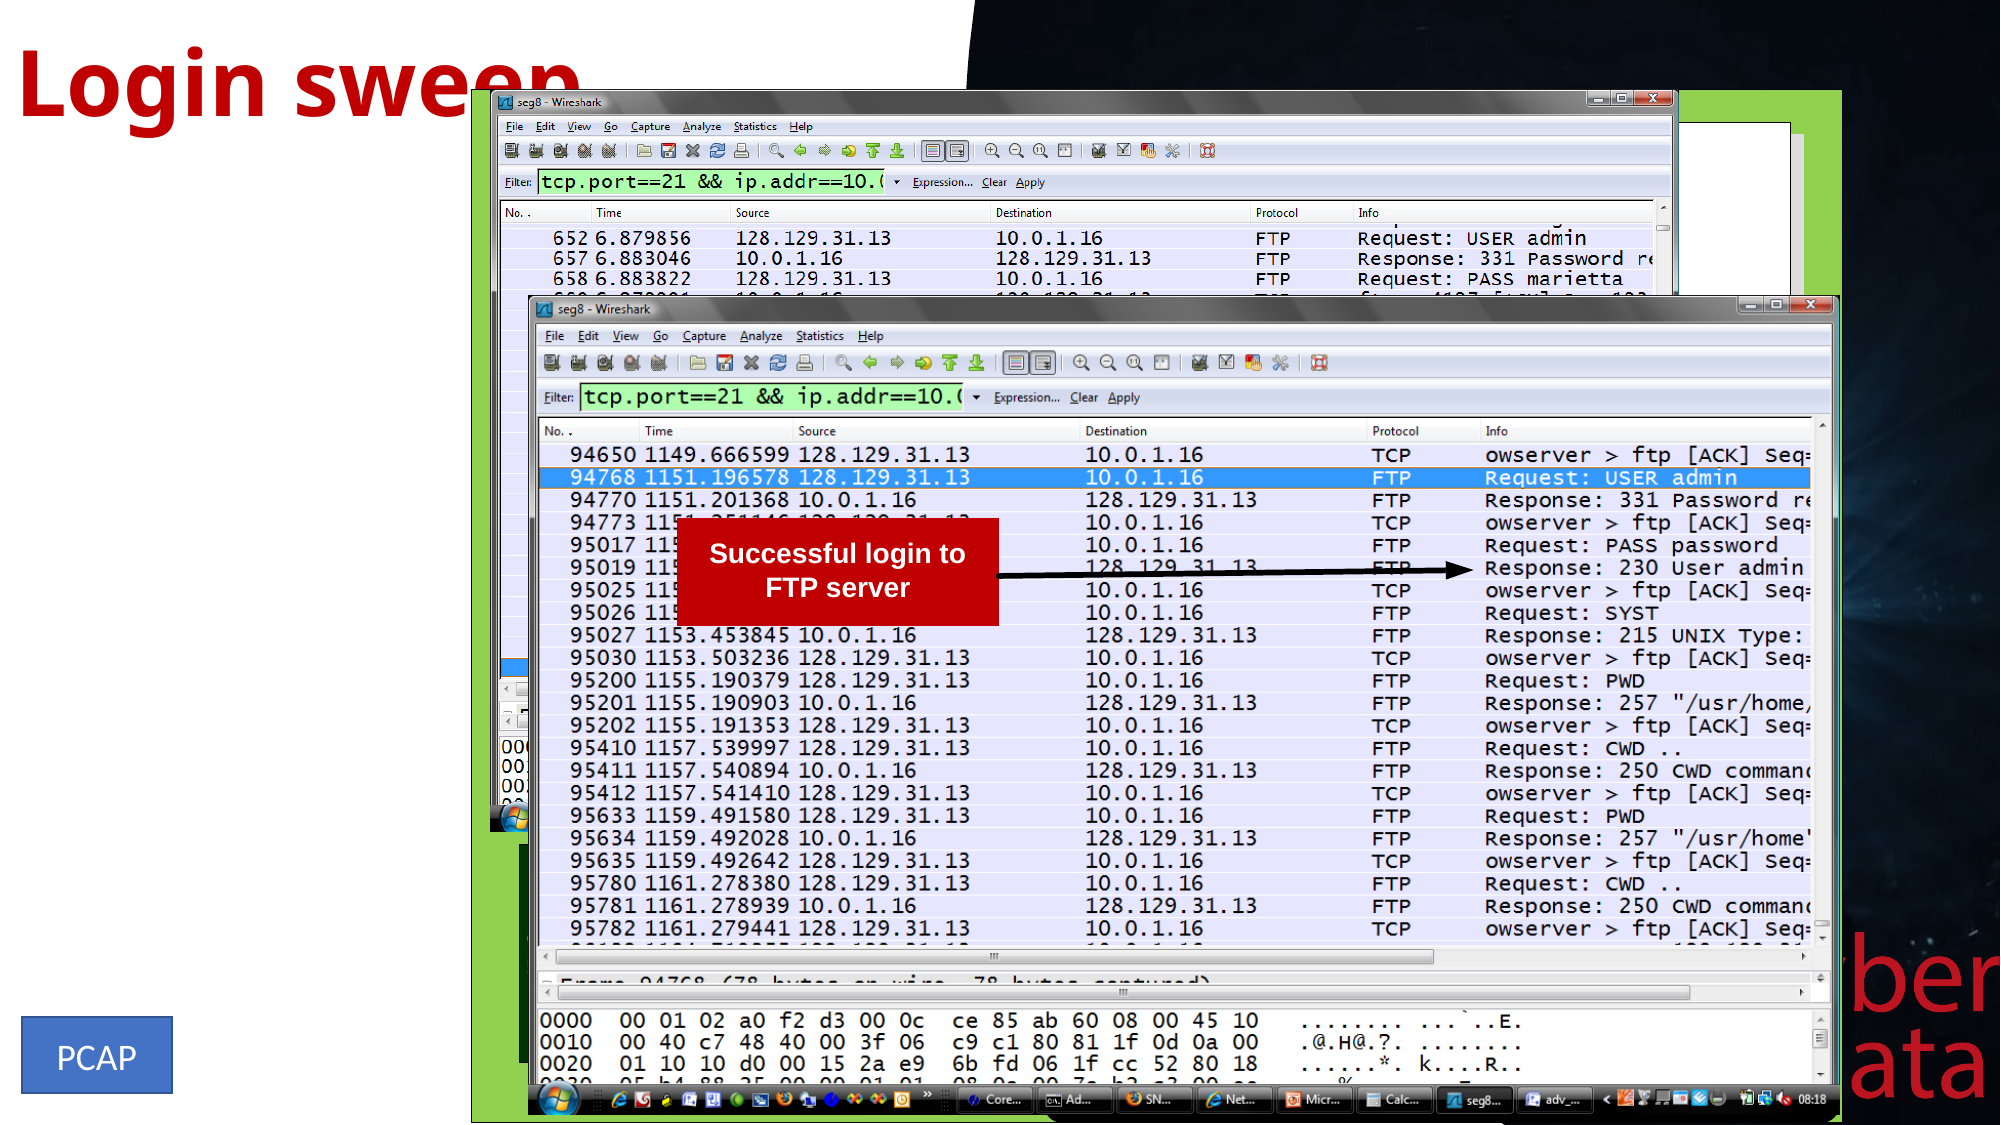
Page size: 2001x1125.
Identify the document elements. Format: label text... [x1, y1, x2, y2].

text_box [469, 87, 1845, 1125]
picture [964, 0, 2000, 1125]
text_box PCAP [21, 1016, 173, 1094]
title Login sweep [0, 16, 964, 159]
